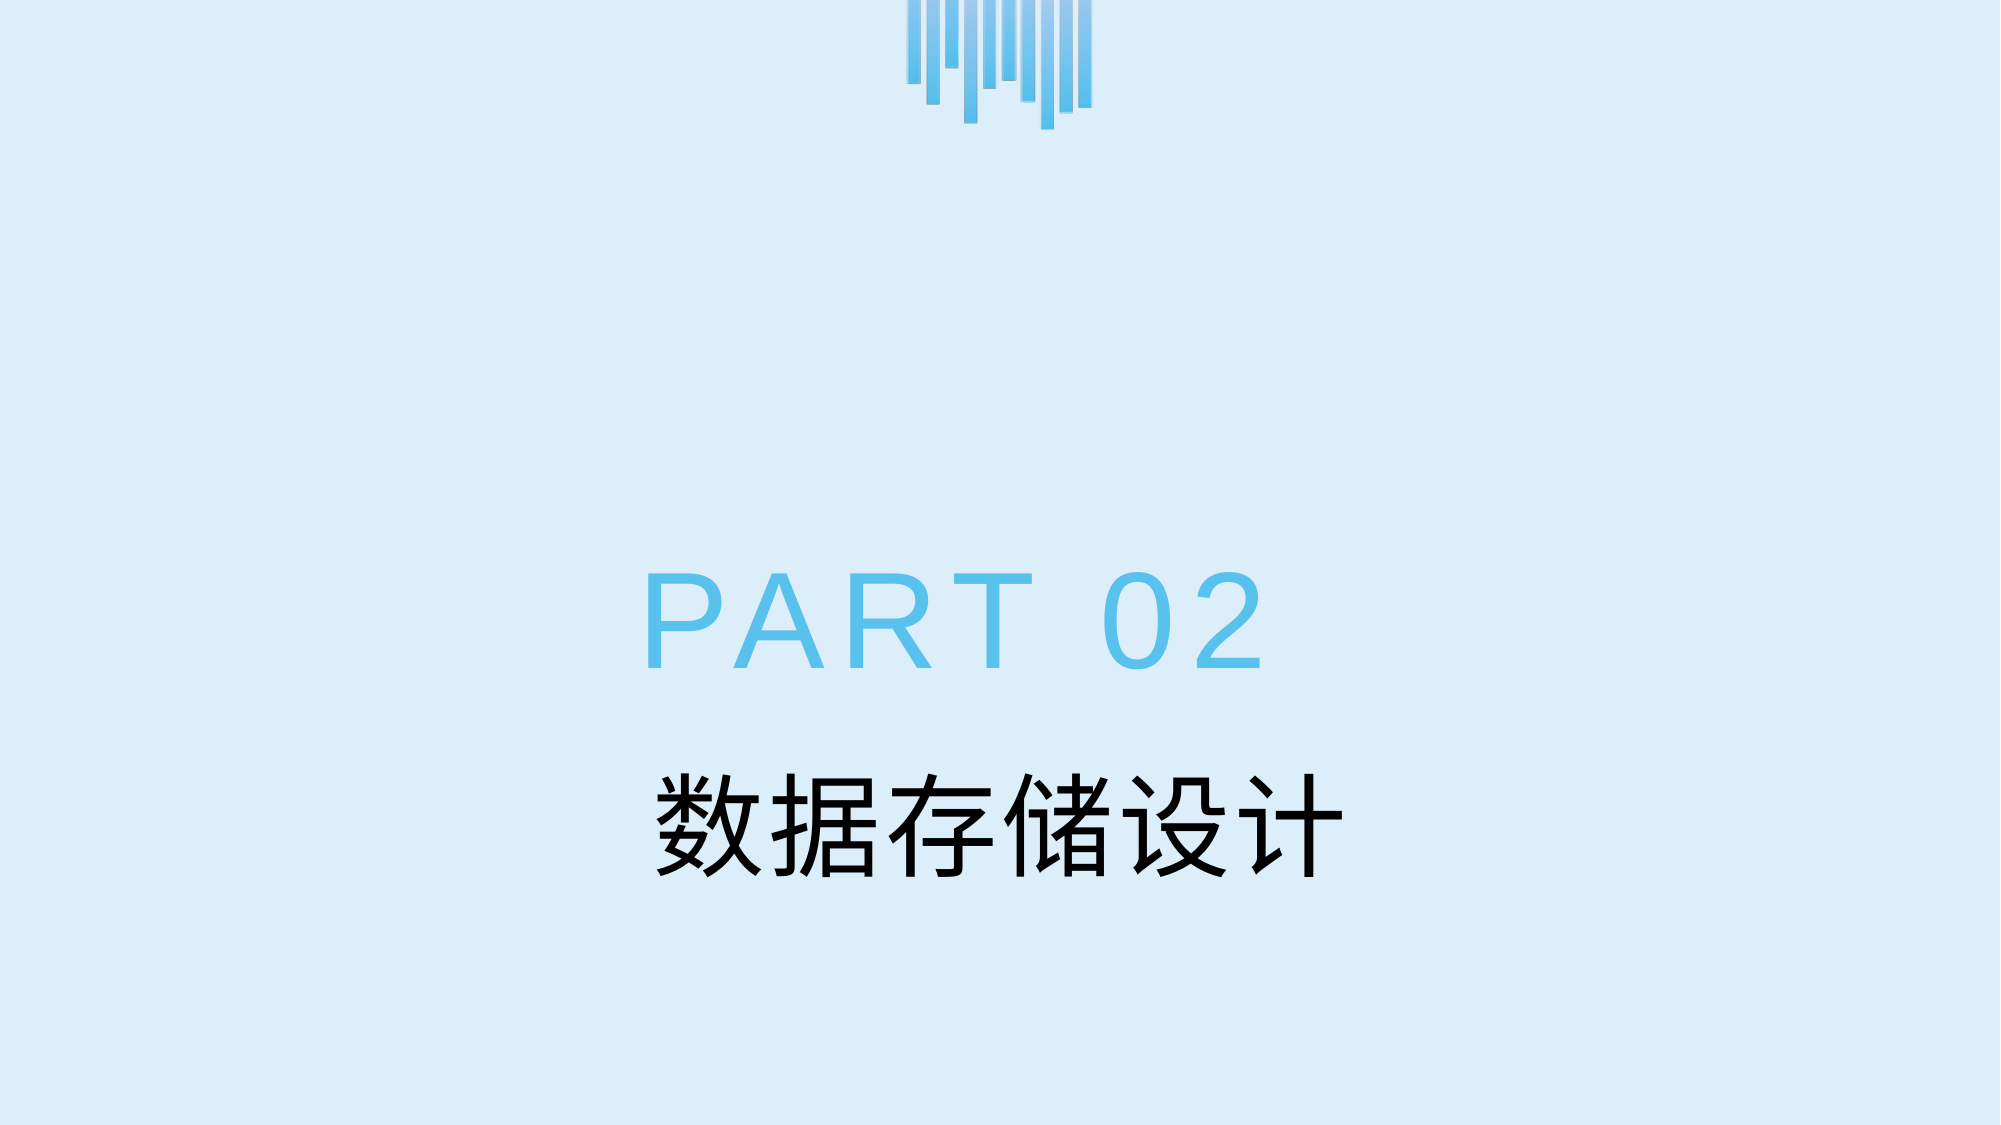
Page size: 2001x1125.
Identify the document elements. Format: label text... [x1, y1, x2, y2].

picture [666, 0, 1334, 188]
title PART 02 [637, 517, 1363, 709]
subtitle 数据存储设计 [479, 715, 1521, 937]
